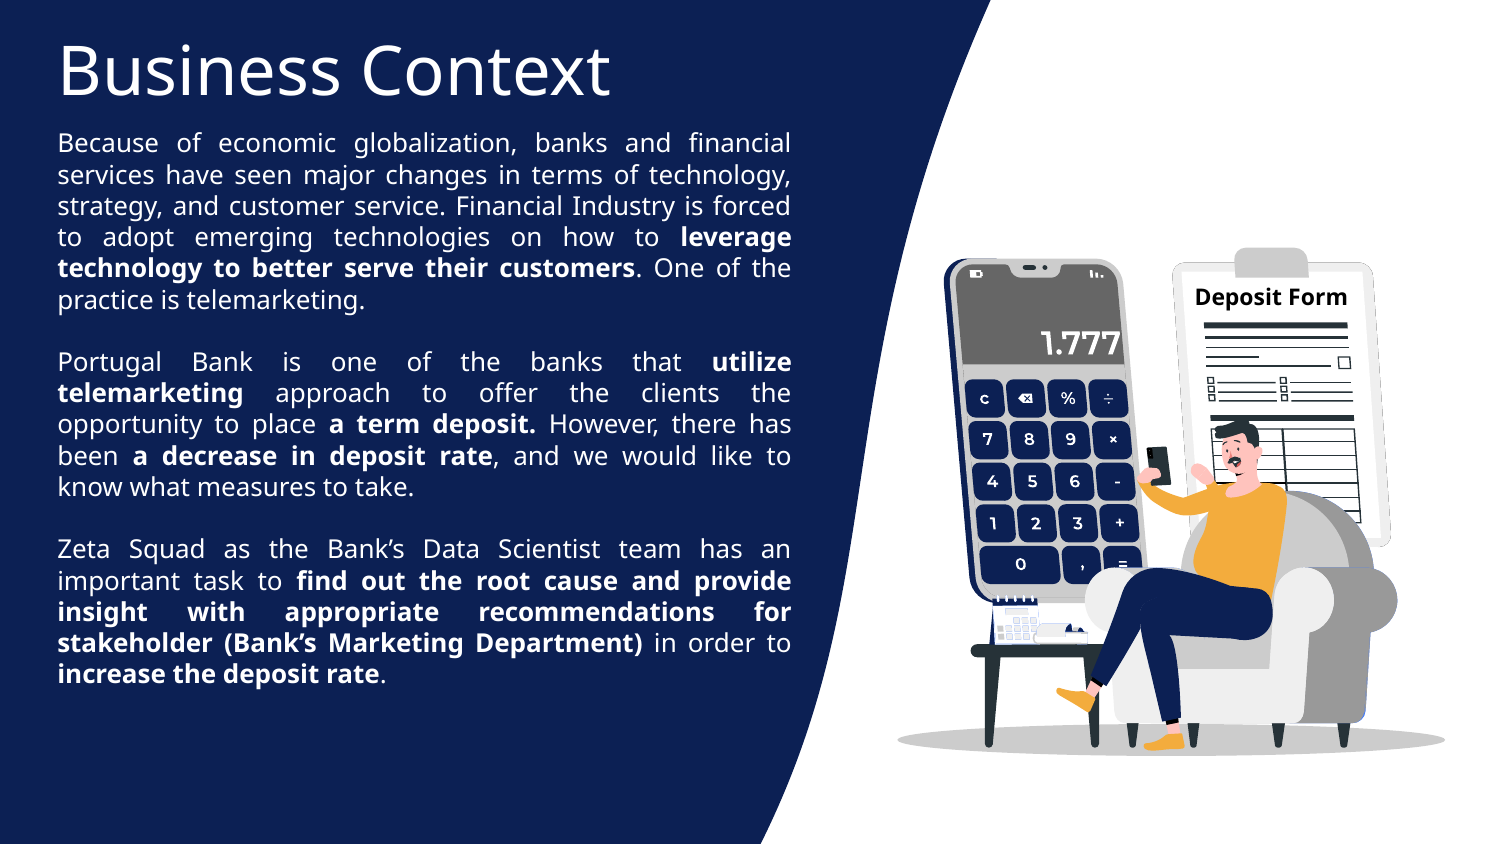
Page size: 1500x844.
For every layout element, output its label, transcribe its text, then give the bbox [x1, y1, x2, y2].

subtitle Because of economic globalization, banks and financial services have seen major changes in terms of technology, strategy, and customer service. Financial Industry is forced to adopt emerging technologies on how to leverage technology to better serve their customers. One of the practice is telemarketing. Portugal Bank is one of the banks that utilize telemarketing approach to offer the clients the opportunity to place a term deposit. However, there has been a decrease in deposit rate, and we would like to know what measures to take. Zeta Squad as the Bank’s Data Scientist team has an important task to find out the root cause and provide insight with appropriate recommendations for stakeholder (Bank’s Marketing Department) in order to increase the deposit rate. [42, 328, 807, 705]
subtitle Business Context [42, 0, 823, 328]
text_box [897, 247, 1446, 757]
